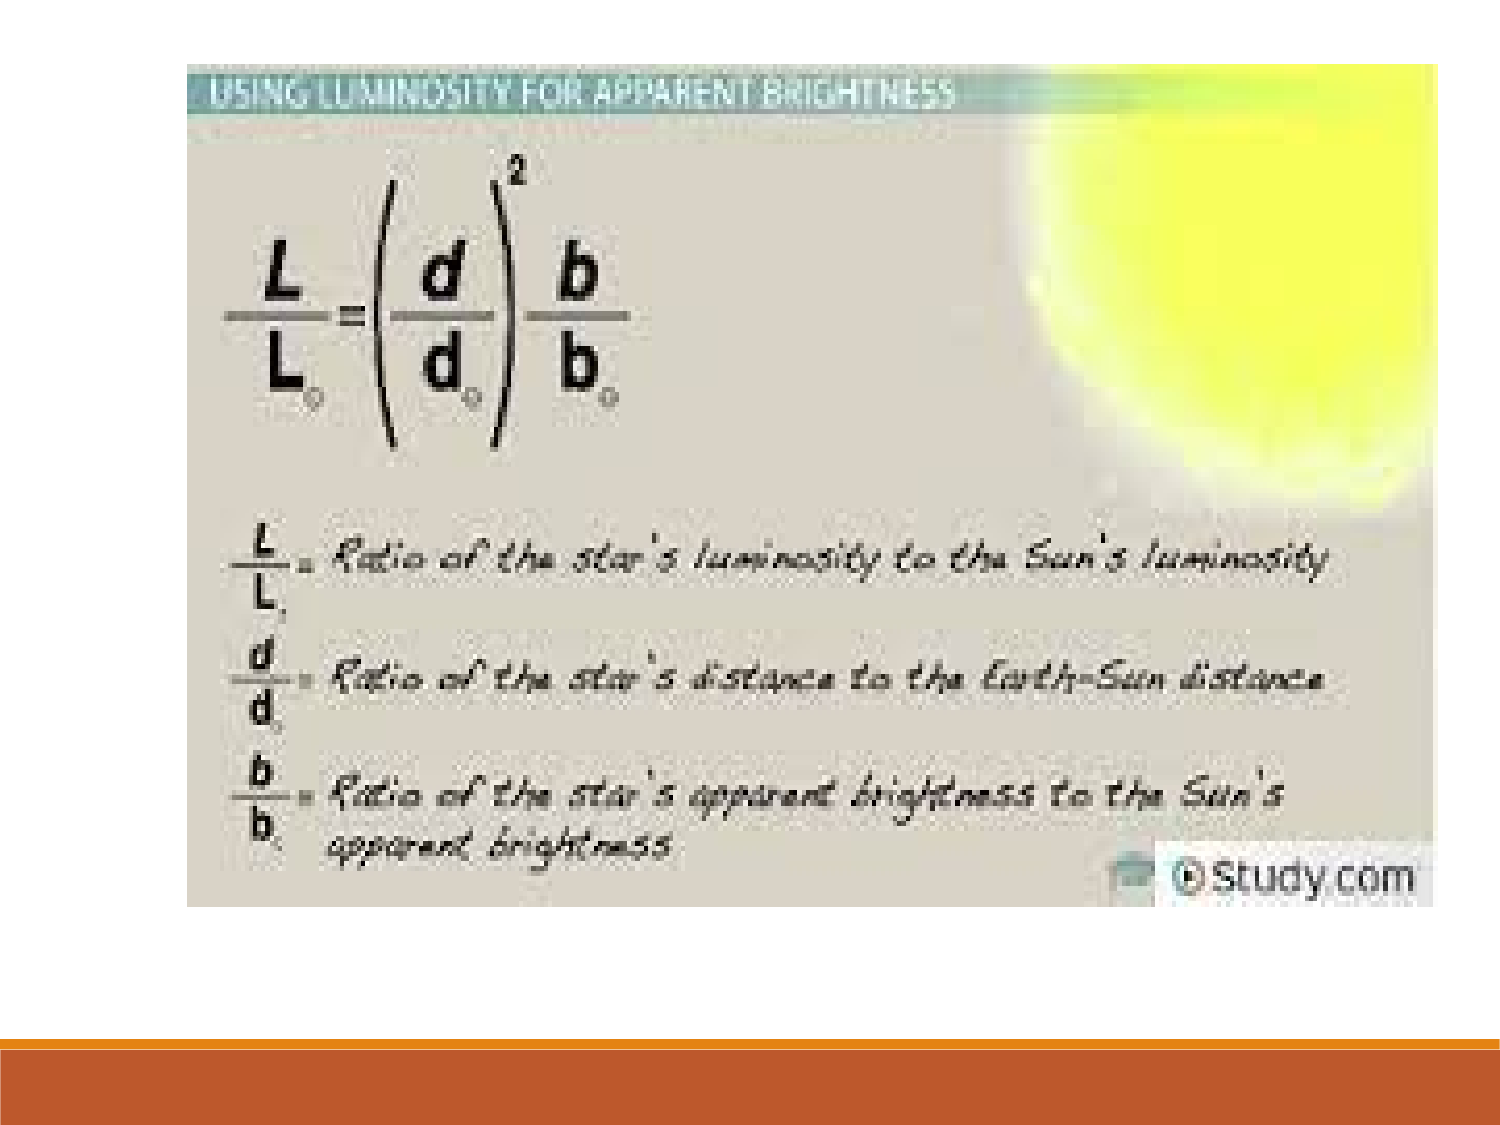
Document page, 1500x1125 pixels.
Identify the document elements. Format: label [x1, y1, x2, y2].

picture [186, 63, 1438, 908]
